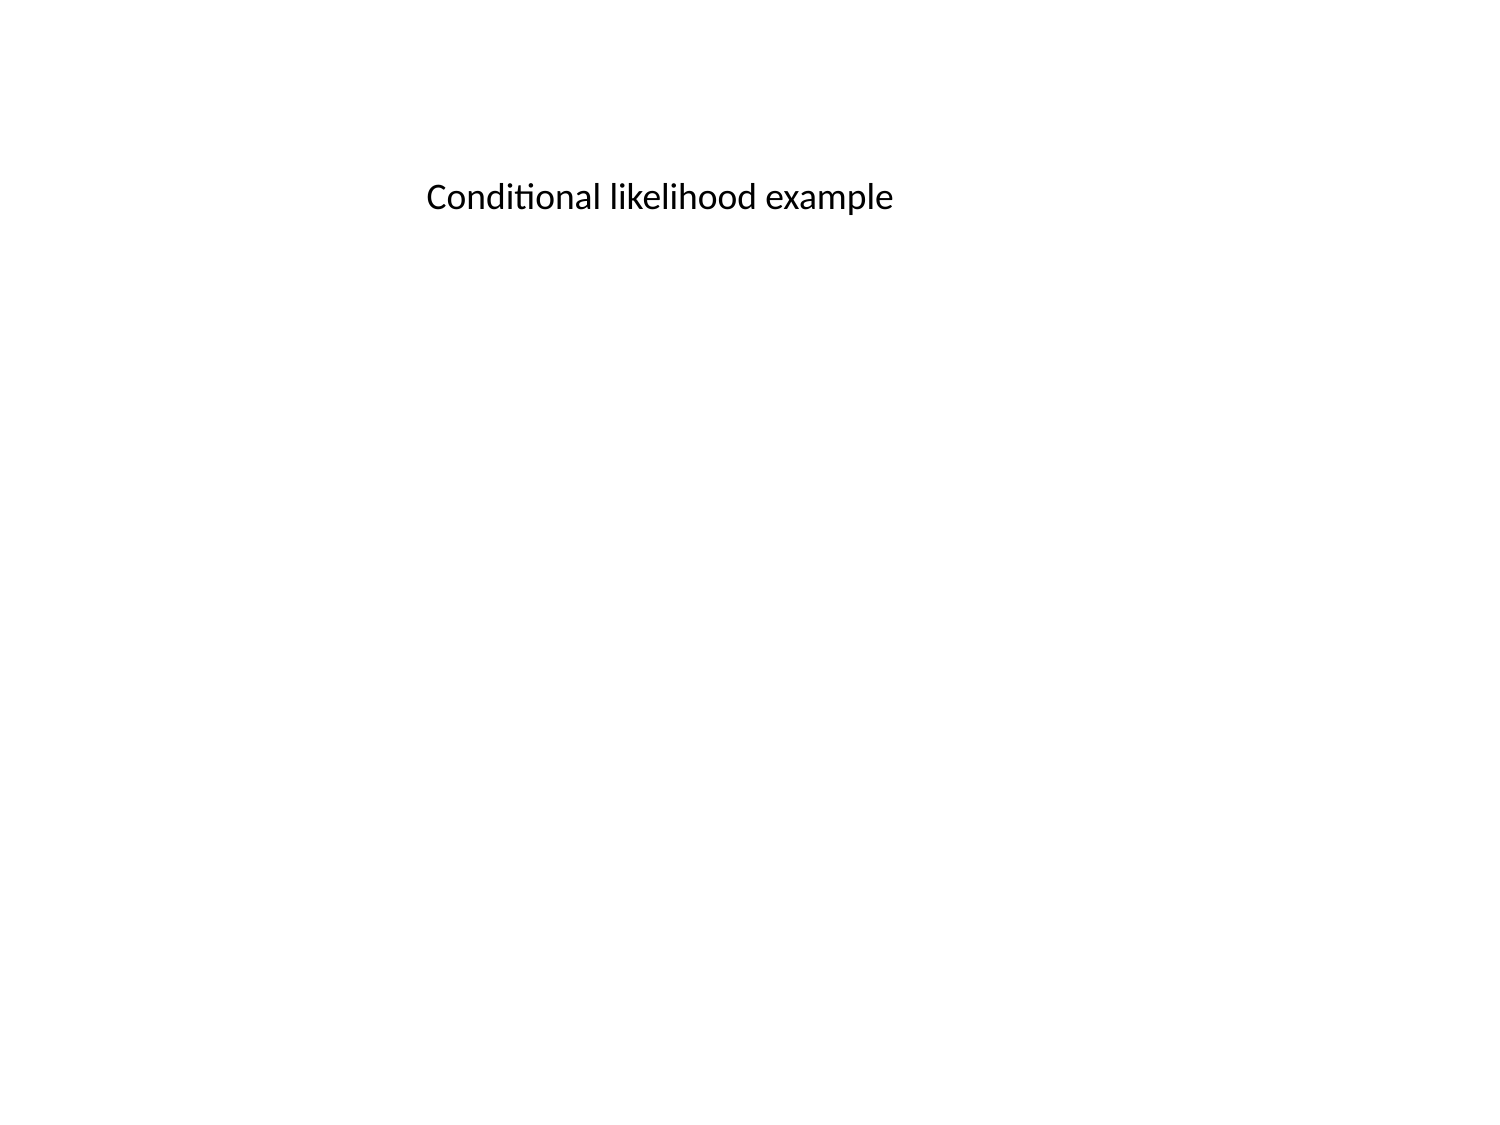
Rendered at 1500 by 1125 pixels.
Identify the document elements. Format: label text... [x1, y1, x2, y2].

text_box Conditional likelihood example [411, 164, 910, 225]
